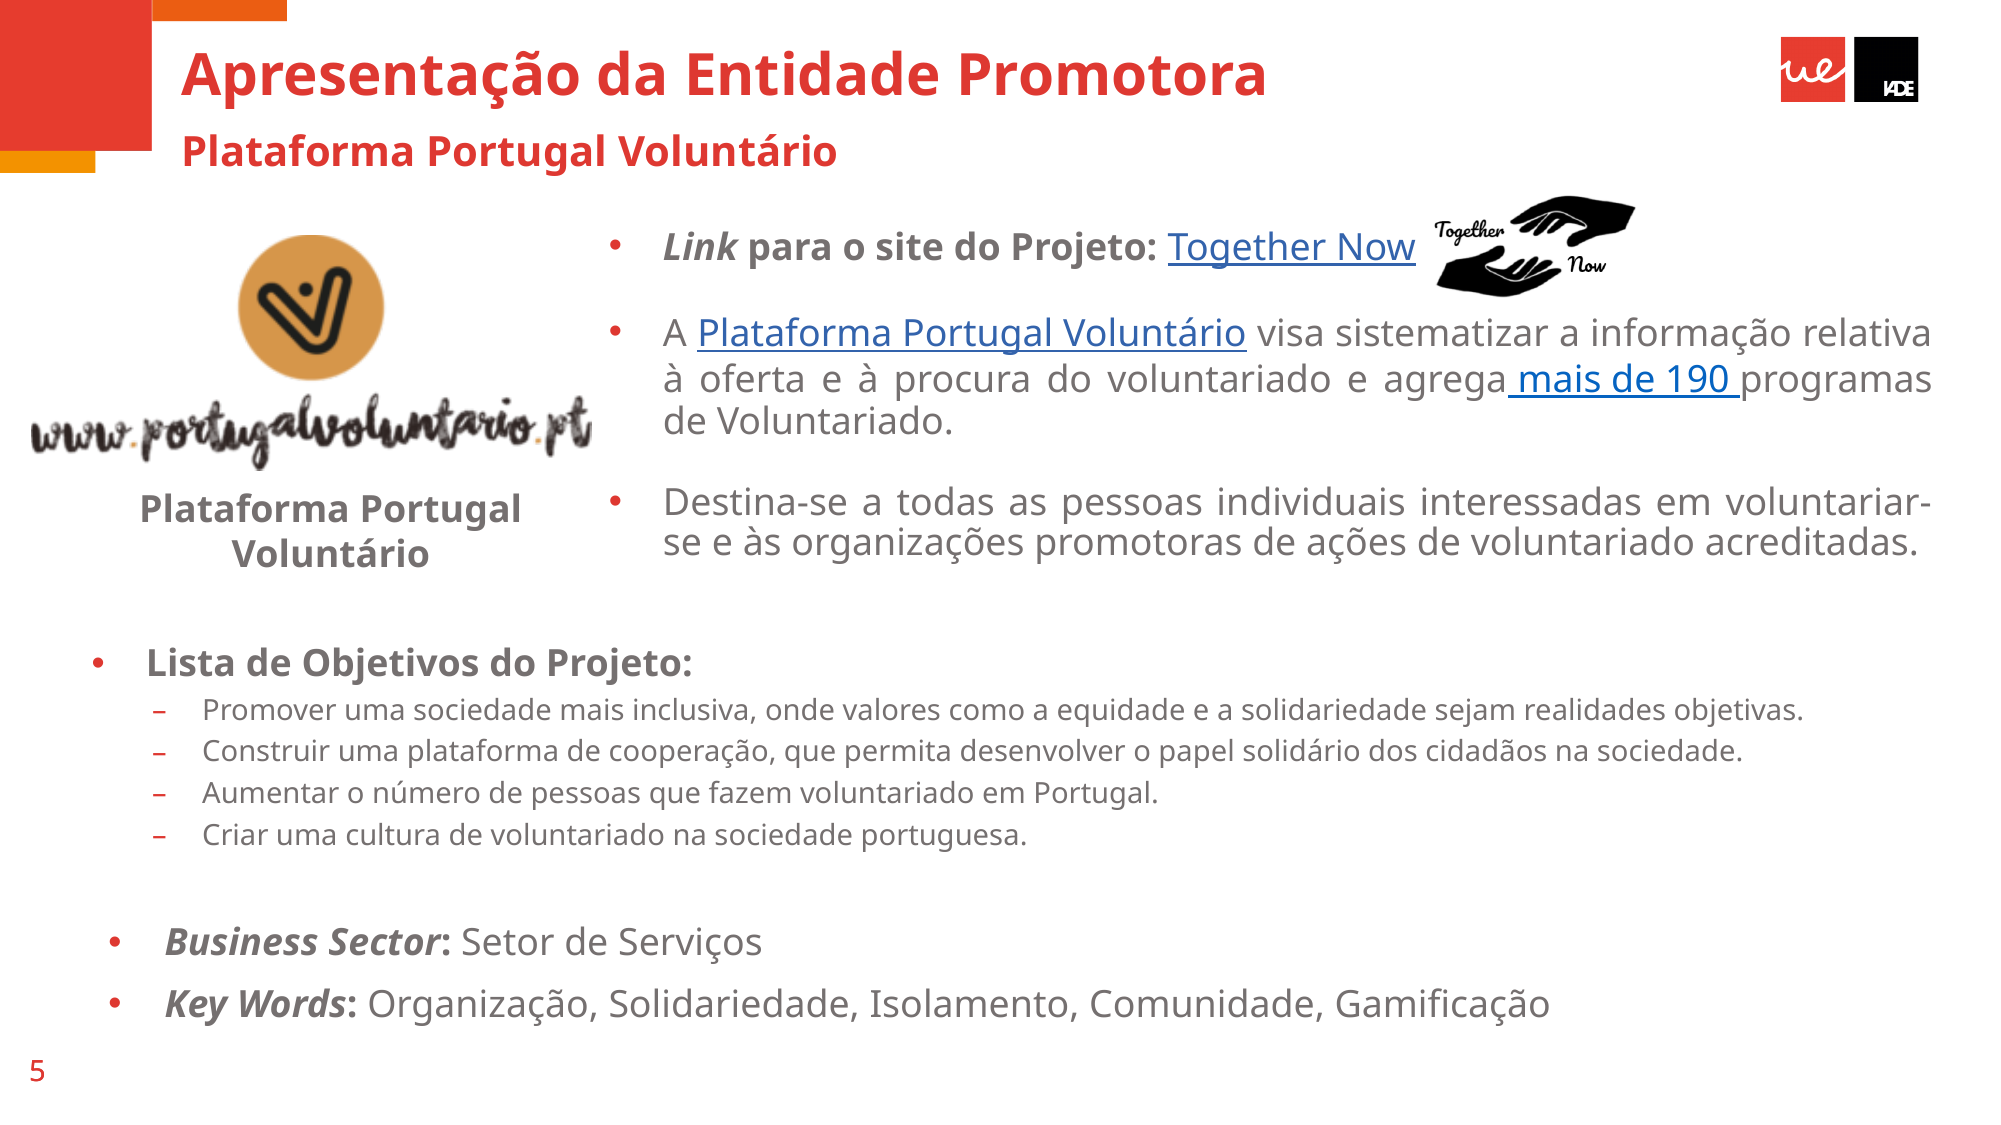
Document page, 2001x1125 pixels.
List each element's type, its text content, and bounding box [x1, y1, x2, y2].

picture [31, 234, 592, 471]
text_box Lista de Objetivos do Projeto: Promover uma sociedade mais inclusiva, onde valores como a equidade e a solidariedade sejam realidades objetivas. Construir uma plataforma de cooperação, que permita desenvolver o papel solidário dos cidadãos na sociedade. Aumentar o número de pessoas que fazem voluntariado em Portugal. Criar uma cultura de voluntariado na sociedade portuguesa. Business Sector: Setor de Serviços Key Words: Organização, Solidariedade, Isolamento, Comunidade, Gamificação [74, 629, 1997, 1041]
picture [1776, 28, 1924, 109]
subtitle Plataforma Portugal Voluntário [166, 122, 1905, 186]
list Link para o site do Projeto: Together Now A Plataforma Portugal Voluntário visa sistematizar a informação relativa à oferta e à procura do voluntariado e agrega mais de 190 programas de Voluntariado. Destina-se a todas as pessoas individuais interessadas em voluntariar-se e às organizações promotoras de ações de voluntariado acreditadas. [591, 216, 1948, 629]
text_box Plataforma Portugal Voluntário [92, 479, 570, 591]
title Apresentação da Entidade Promotora [166, 38, 1813, 106]
slide_number ‹#› [2, 1044, 73, 1105]
picture [1430, 185, 1639, 300]
picture [0, 0, 287, 174]
